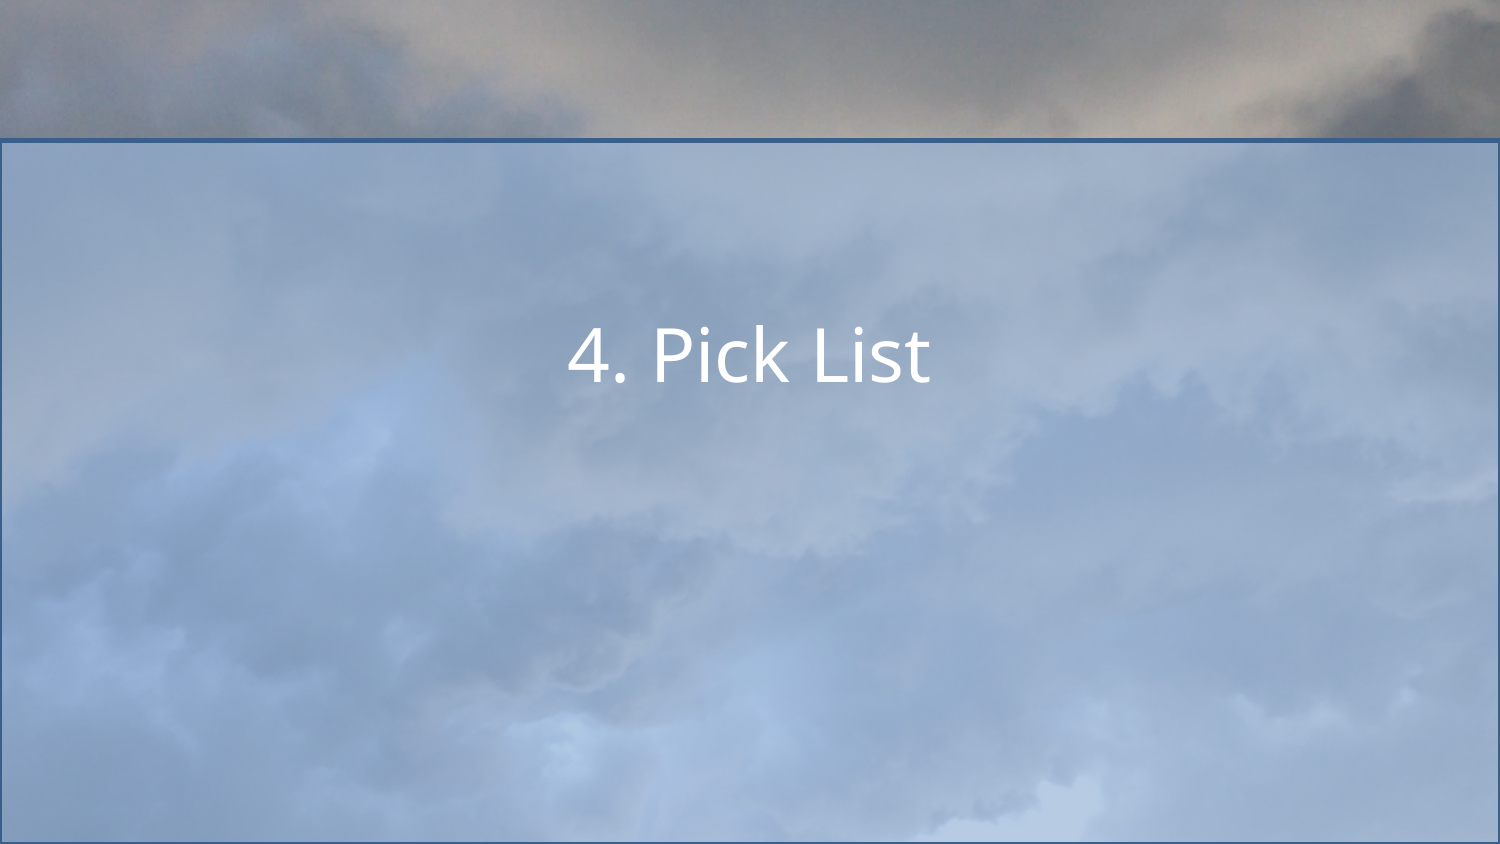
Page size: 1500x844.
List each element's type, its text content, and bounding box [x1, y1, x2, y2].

picture [0, 0, 1500, 138]
title 4. Pick List [112, 262, 1388, 443]
